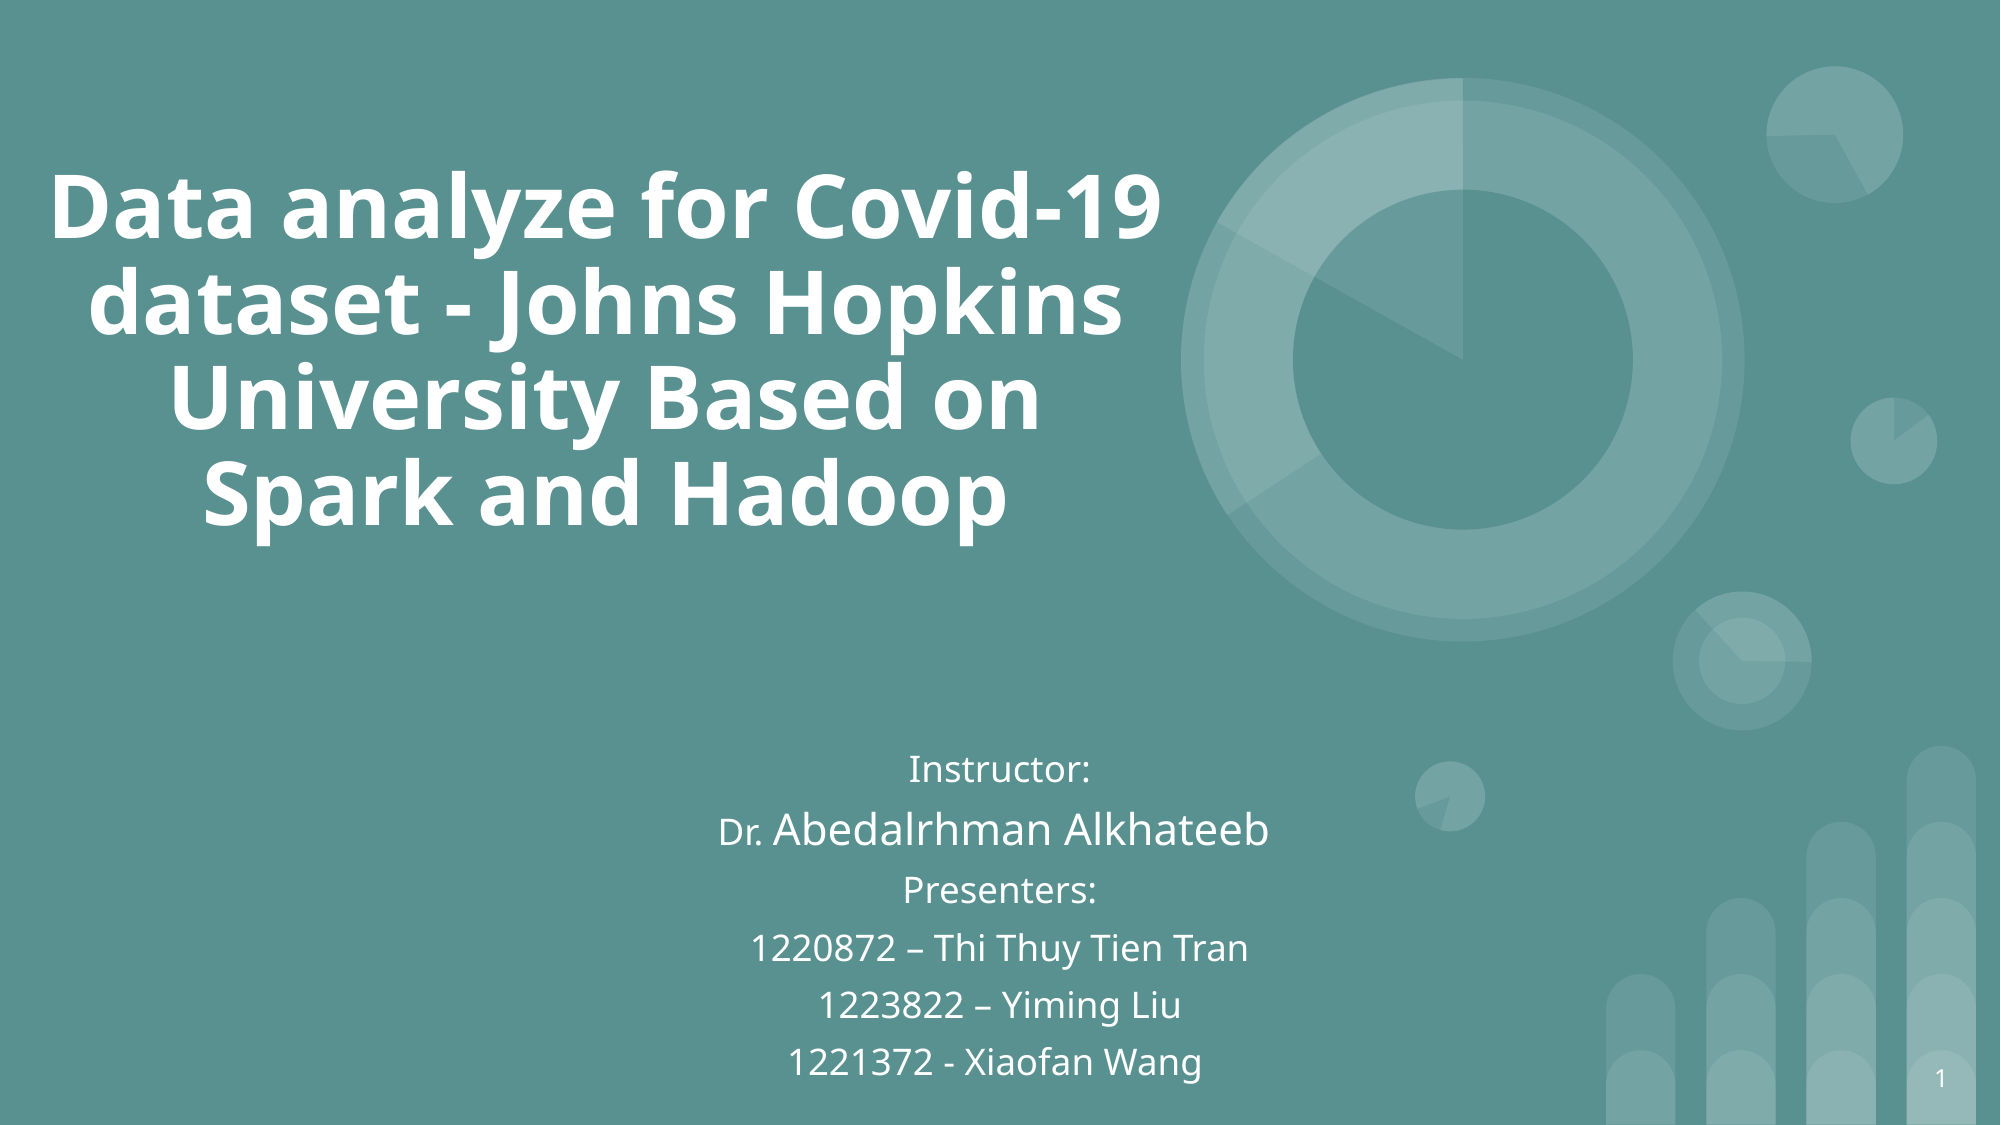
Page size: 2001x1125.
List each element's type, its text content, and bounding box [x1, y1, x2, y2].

subtitle Instructor: Dr. Abedalrhman Alkhateeb Presenters: 1220872 – Thi Thuy Tien Tran 1223822 – Yiming Liu 1221372 - Xiaofan Wang [249, 743, 1750, 1093]
title Data analyze for Covid-19 dataset - Johns Hopkins University Based on Spark and Hadoop [30, 145, 1181, 552]
slide_number ‹#› [1848, 1036, 1969, 1123]
